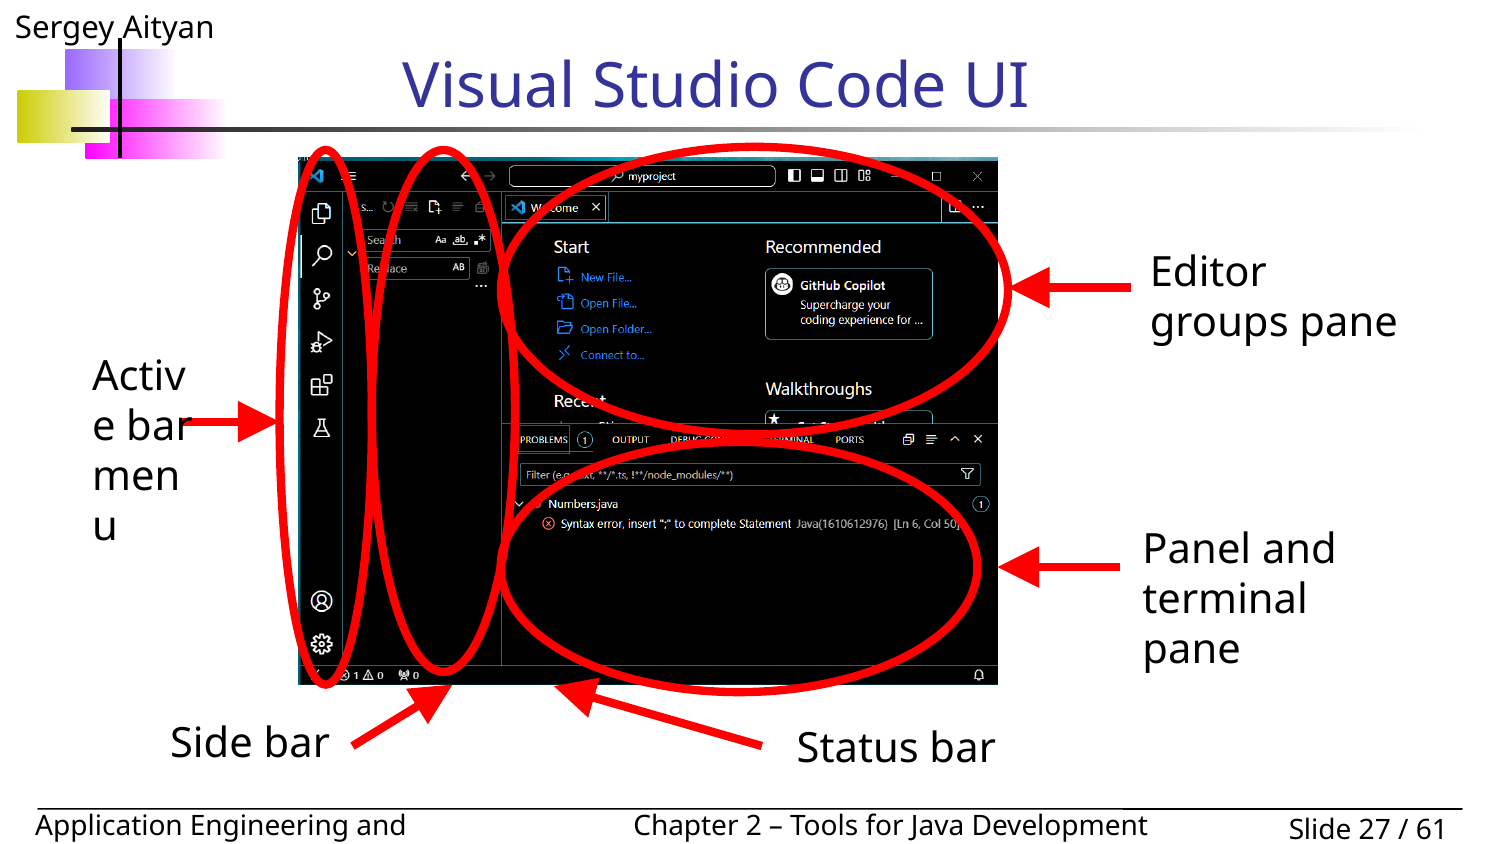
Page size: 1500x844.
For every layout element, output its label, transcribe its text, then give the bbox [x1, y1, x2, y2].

title Visual Studio Code UI [387, 46, 1332, 128]
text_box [77, 146, 1423, 780]
